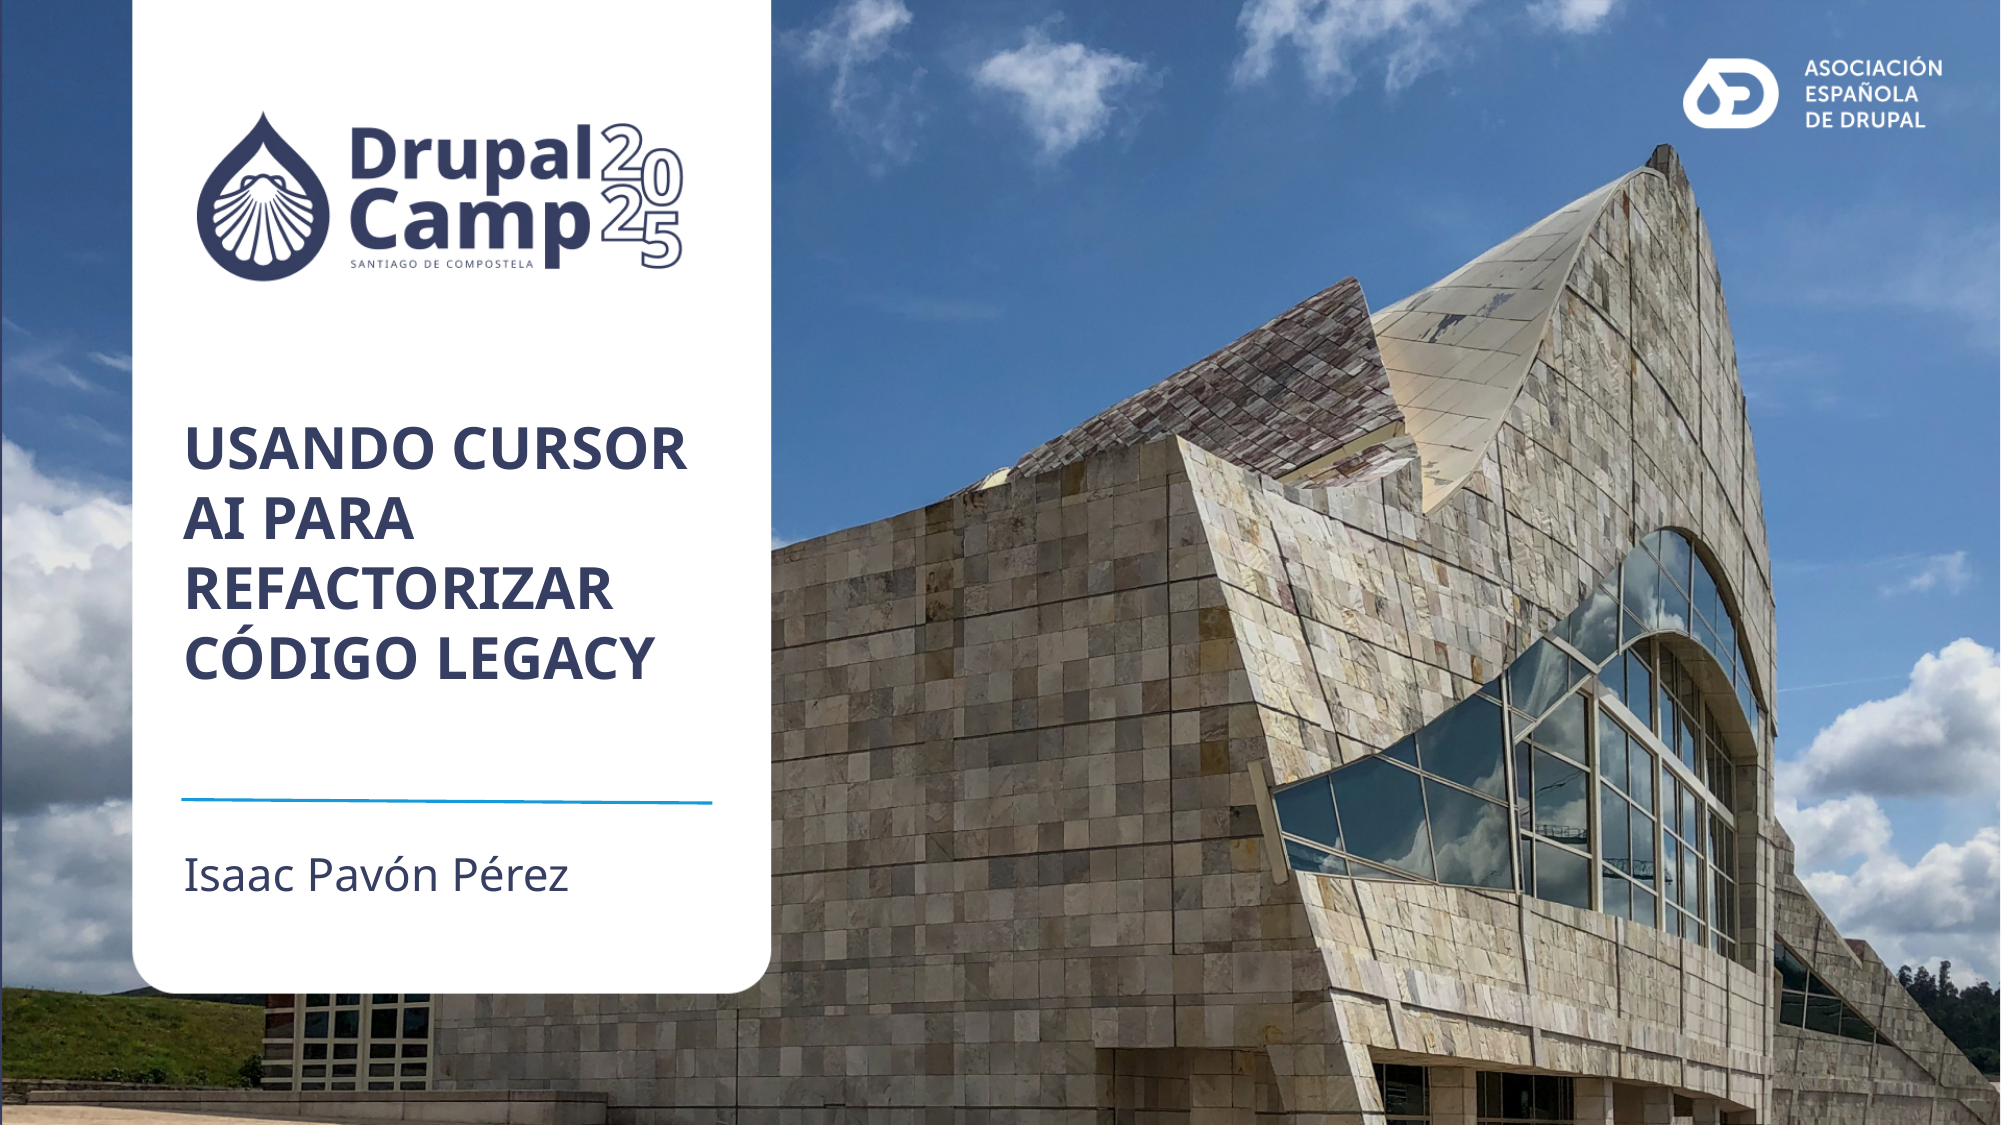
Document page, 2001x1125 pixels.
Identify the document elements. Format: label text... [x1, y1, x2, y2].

text_box USANDO CURSOR AI PARA REFACTORIZAR CÓDIGO LEGACY [169, 403, 721, 699]
picture [0, 0, 2001, 1125]
text_box Isaac Pavón Pérez [169, 838, 697, 909]
text_box [0, 0, 1998, 1124]
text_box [181, 799, 713, 803]
